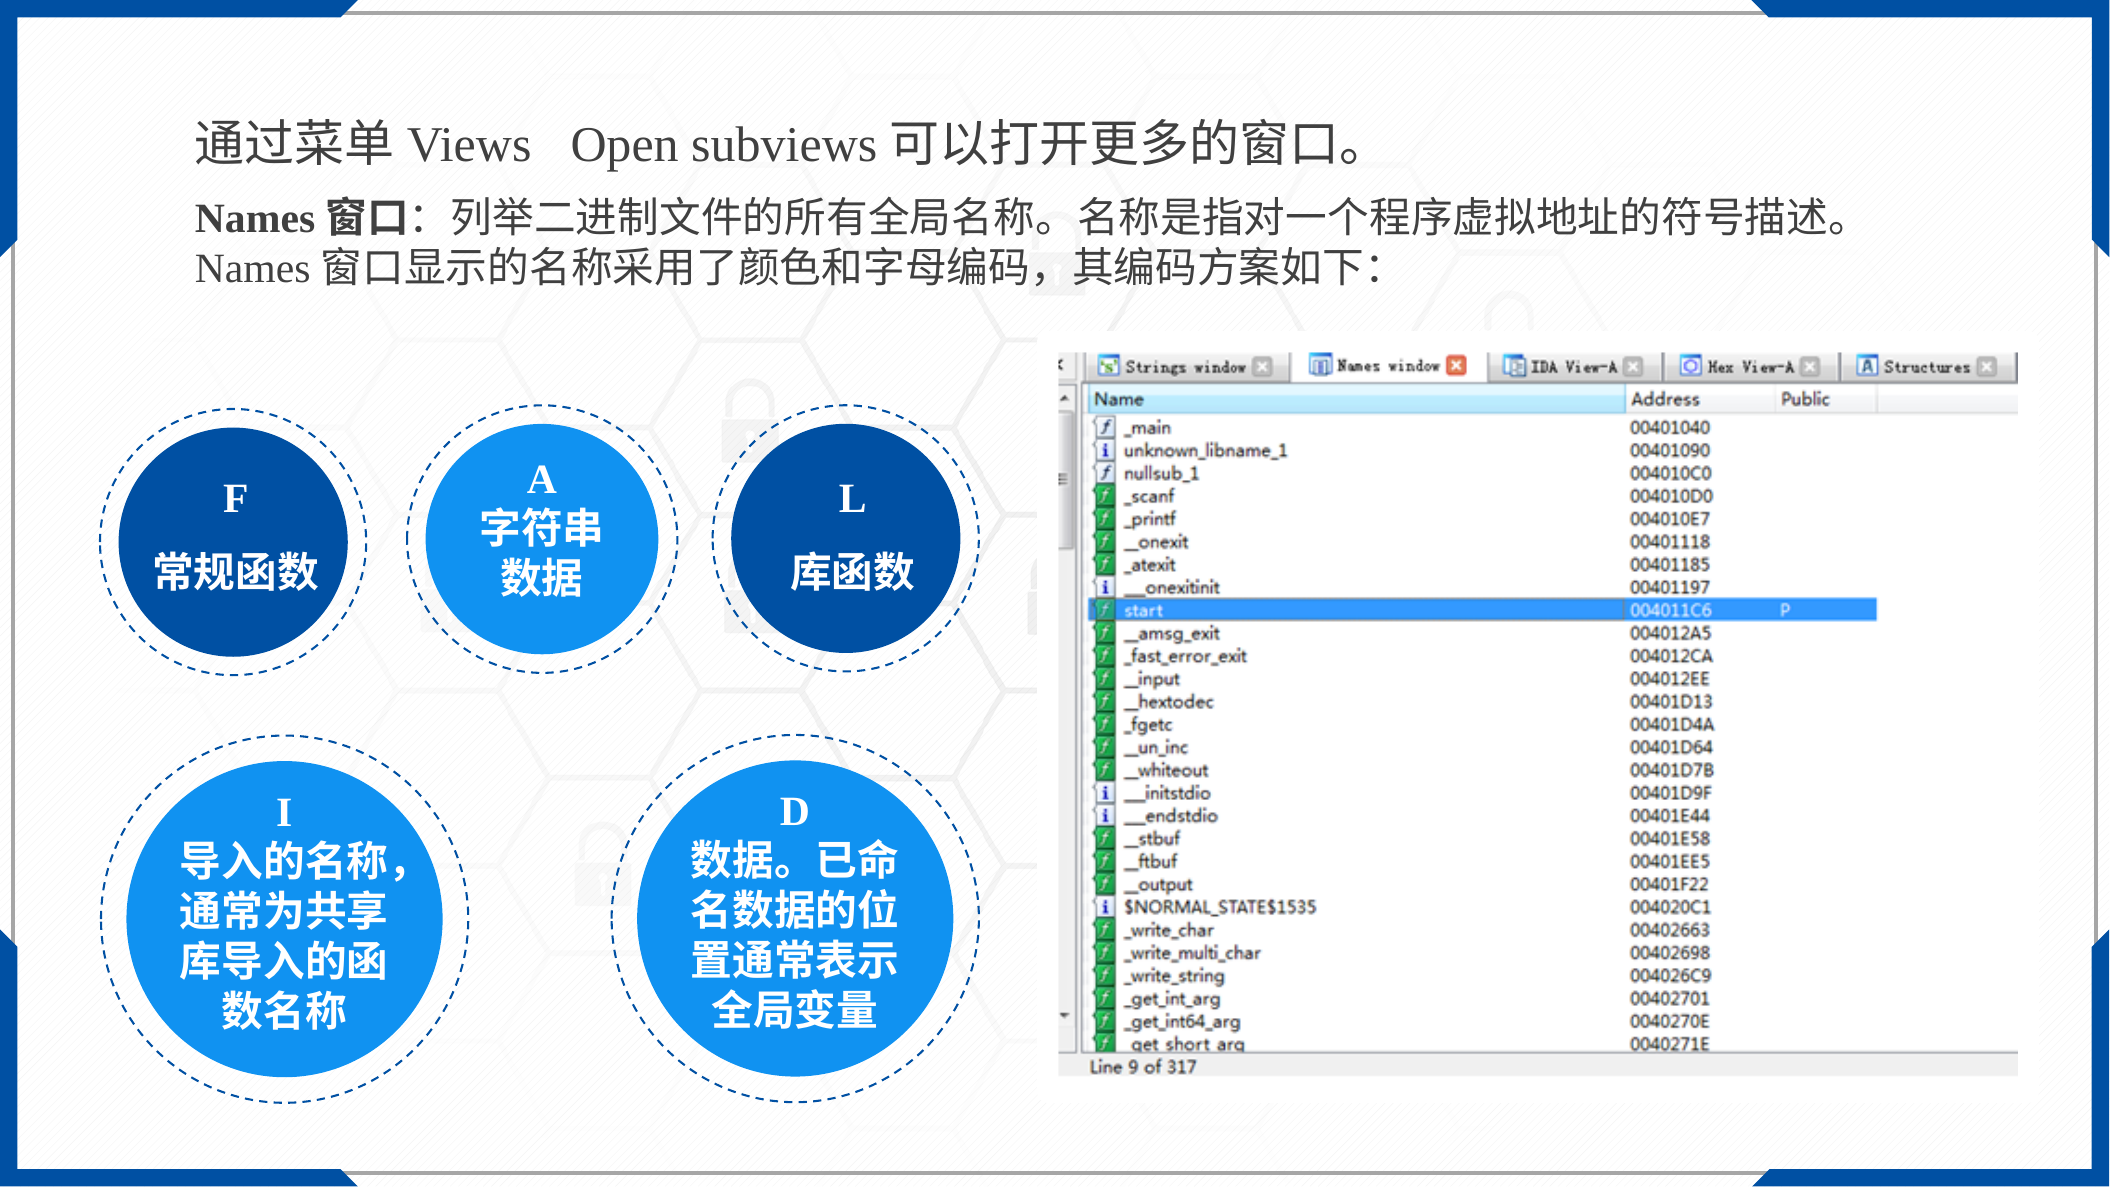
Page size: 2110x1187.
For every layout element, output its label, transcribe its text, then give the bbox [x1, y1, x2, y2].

text_box 通过菜单ViewsOpen subviews可以打开更多的窗口。 [180, 104, 1929, 179]
text_box Names窗口：列举二进制文件的所有全局名称。名称是指对一个程序虚拟地址的符号描述。 Names窗口显示的名称采用了颜色和字母编码，其编码方案如下： [180, 183, 1929, 348]
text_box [407, 405, 678, 673]
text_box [99, 408, 367, 676]
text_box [100, 735, 469, 1103]
picture [1057, 351, 2018, 1082]
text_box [712, 405, 979, 672]
picture [80, 0, 2029, 1187]
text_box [611, 734, 979, 1103]
